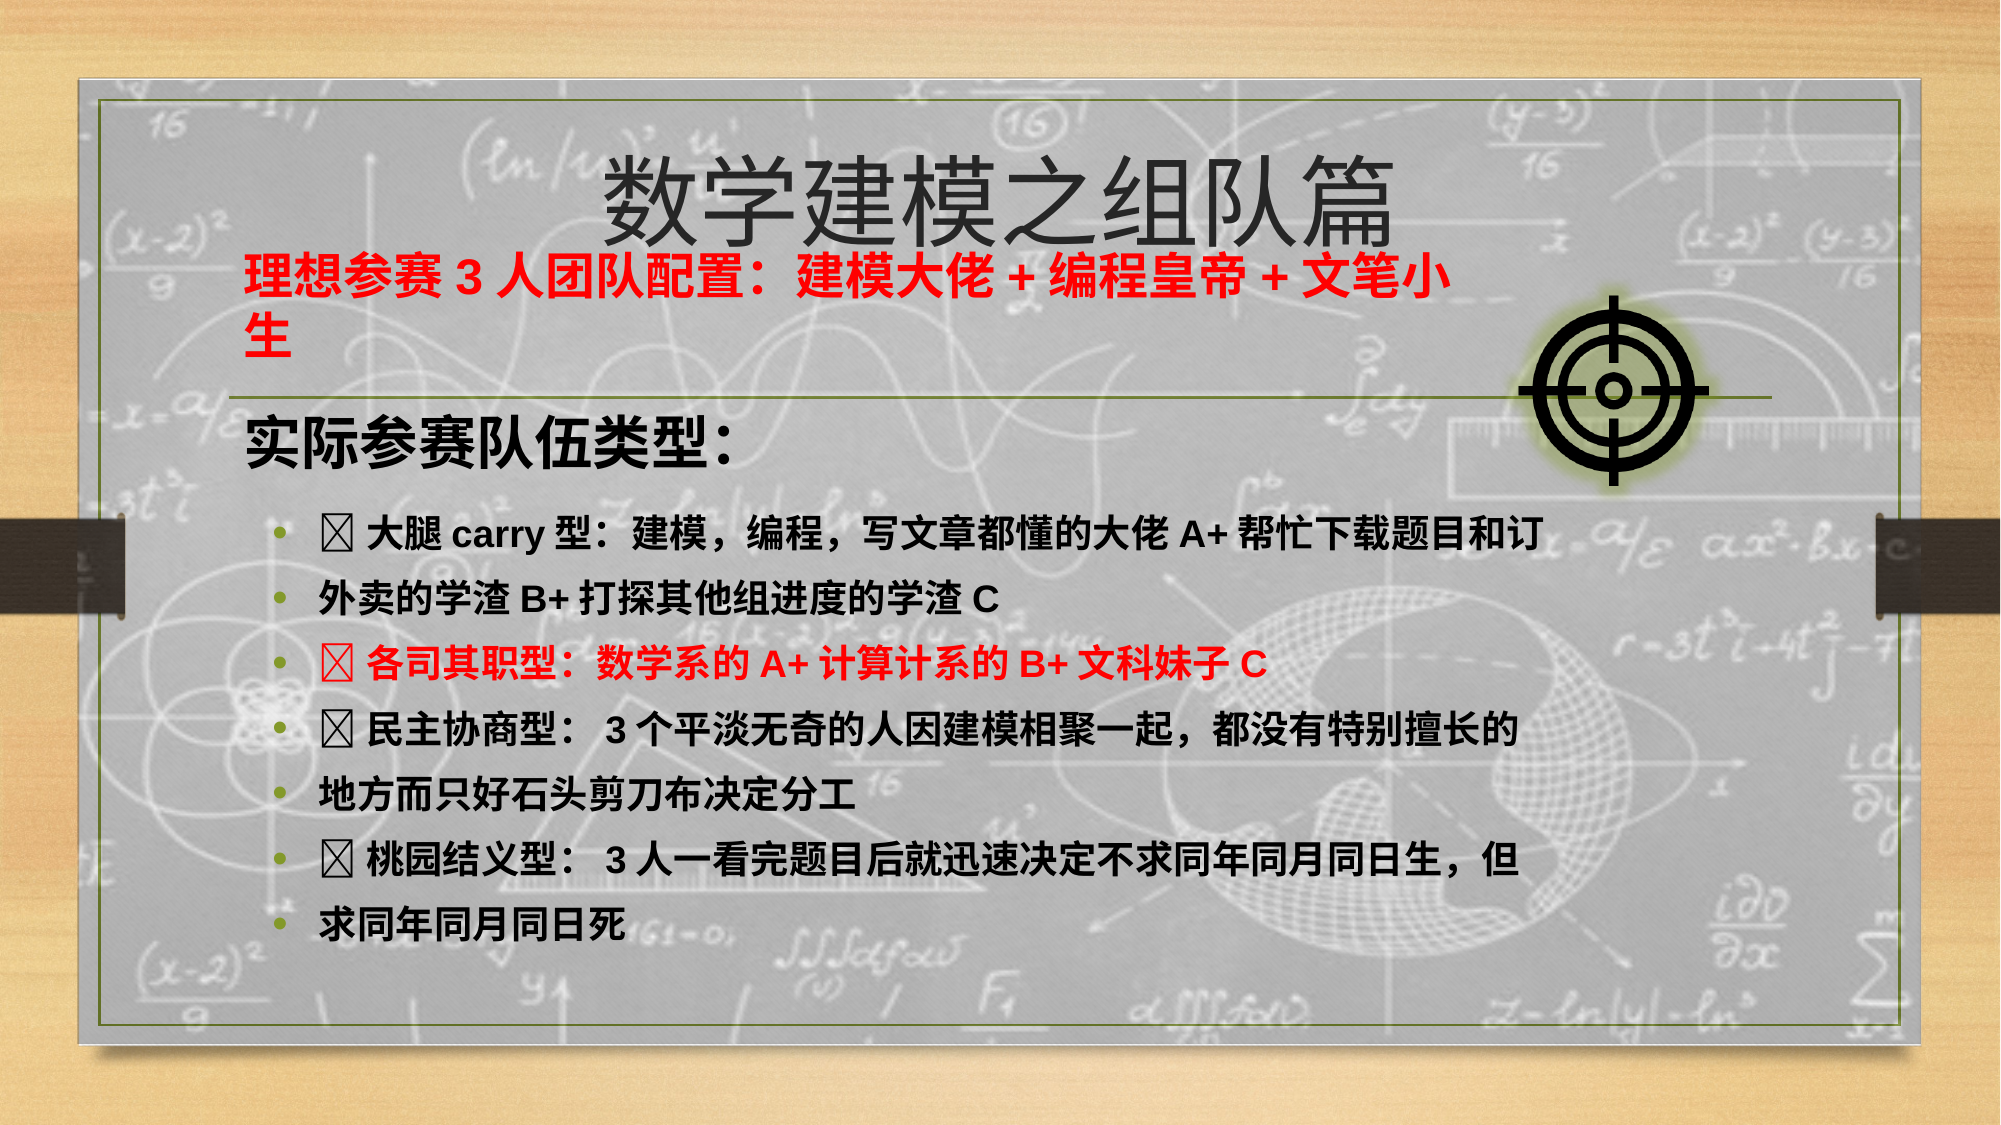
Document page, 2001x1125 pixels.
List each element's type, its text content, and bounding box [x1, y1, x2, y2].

text_box [76, 80, 1922, 1045]
picture [0, 0, 2001, 1125]
list 大腿carry型：建模，编程，写文章都懂的大佬A+帮忙下载题目和订 外卖的学渣B+打探其他组进度的学渣C 各司其职型：数学系的A+计算计系的B+文科妹子C 民主协商型：3个平淡无奇的人因建模相聚一起，都没有特别擅长的 地方而只好石头剪刀布决定分工 桃园结义型：3人一看完题目后就迅速决定不求同年同月同日生，但 求同年同月同日死 [257, 501, 1614, 962]
title 数学建模之组队篇 [484, 80, 1516, 319]
slide_number [1423, 979, 1686, 1025]
list 实际参赛队伍类型： [228, 390, 1068, 484]
list 理想参赛3人团队配置：建模大佬+编程皇帝+文笔小生 [228, 278, 1468, 373]
